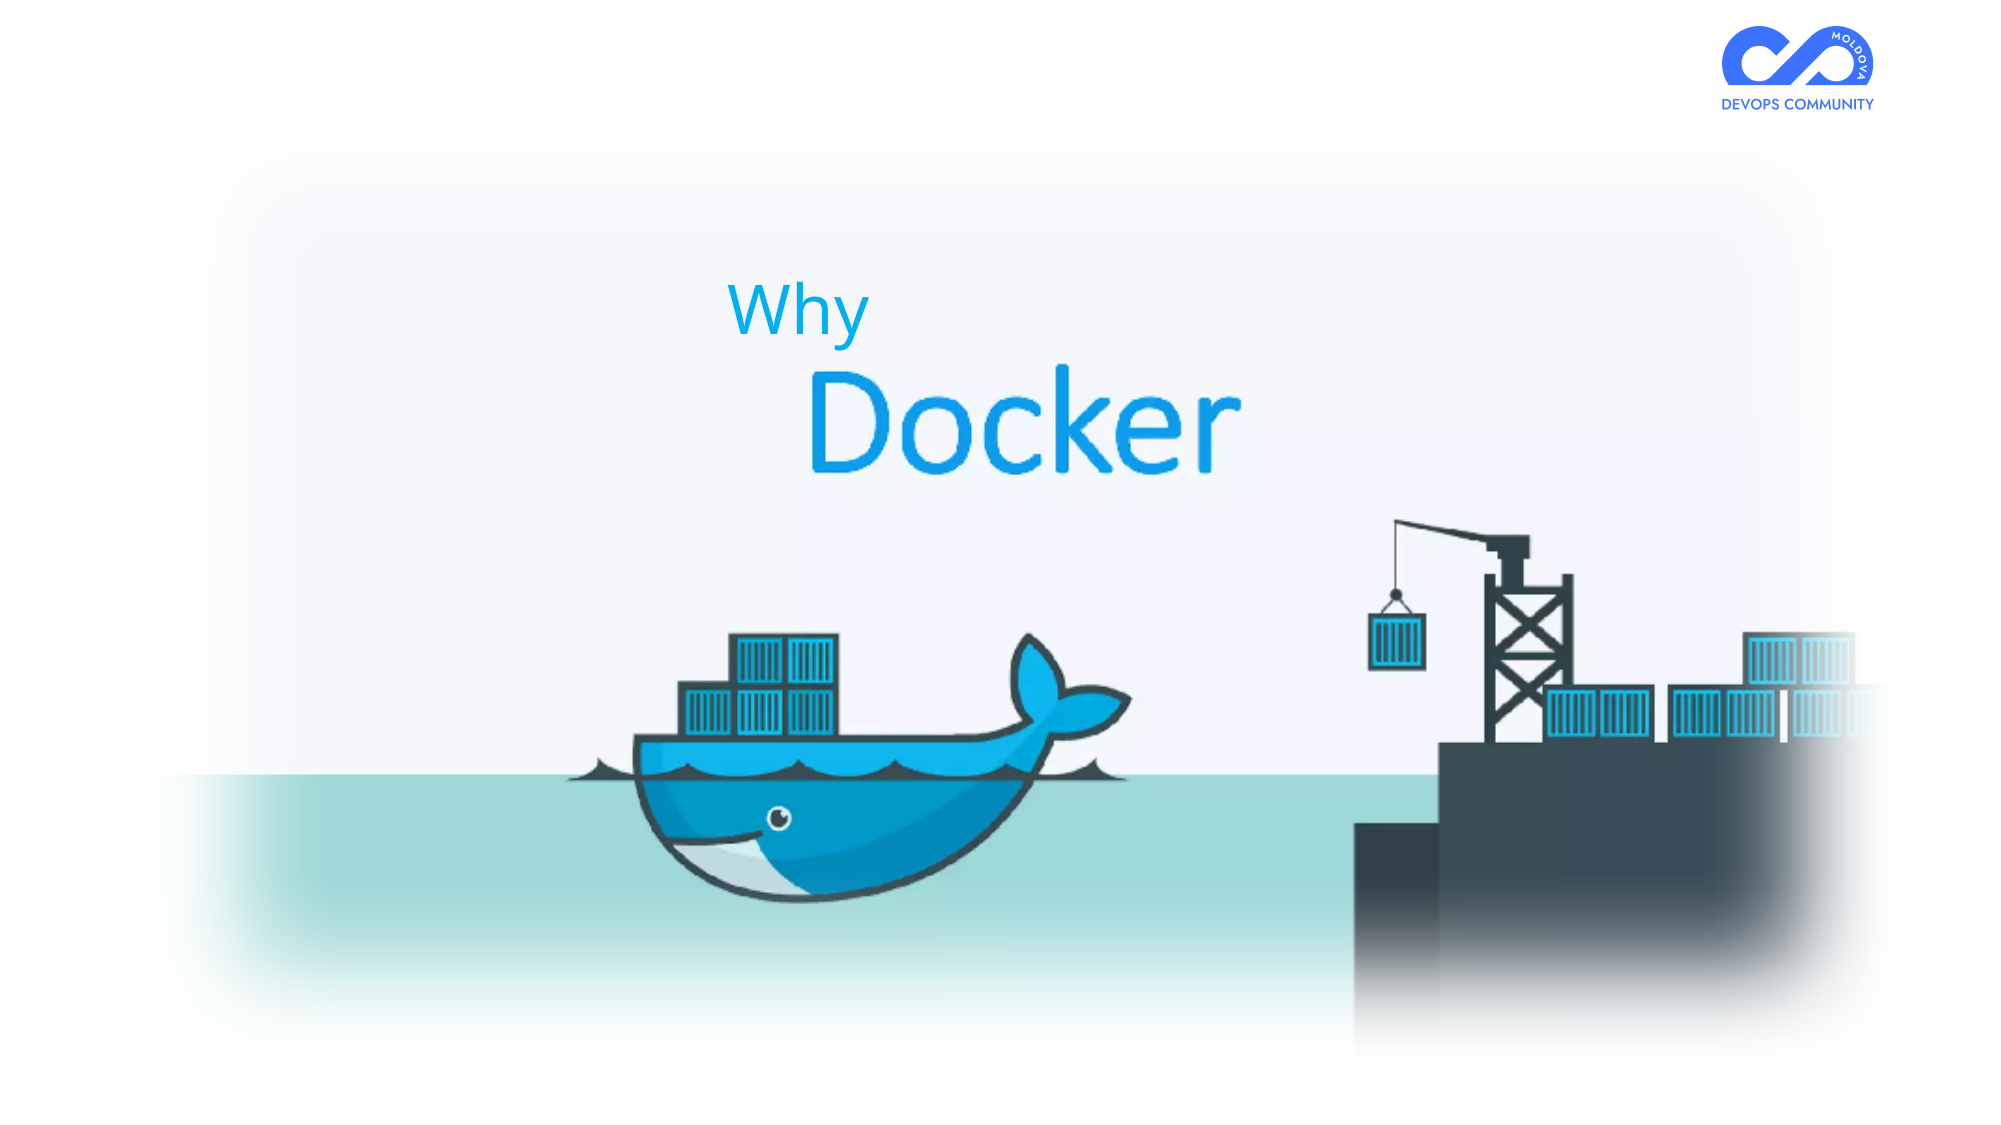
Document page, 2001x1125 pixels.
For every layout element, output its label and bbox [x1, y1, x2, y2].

picture [1722, 26, 1874, 76]
text_box [139, 76, 1904, 1069]
